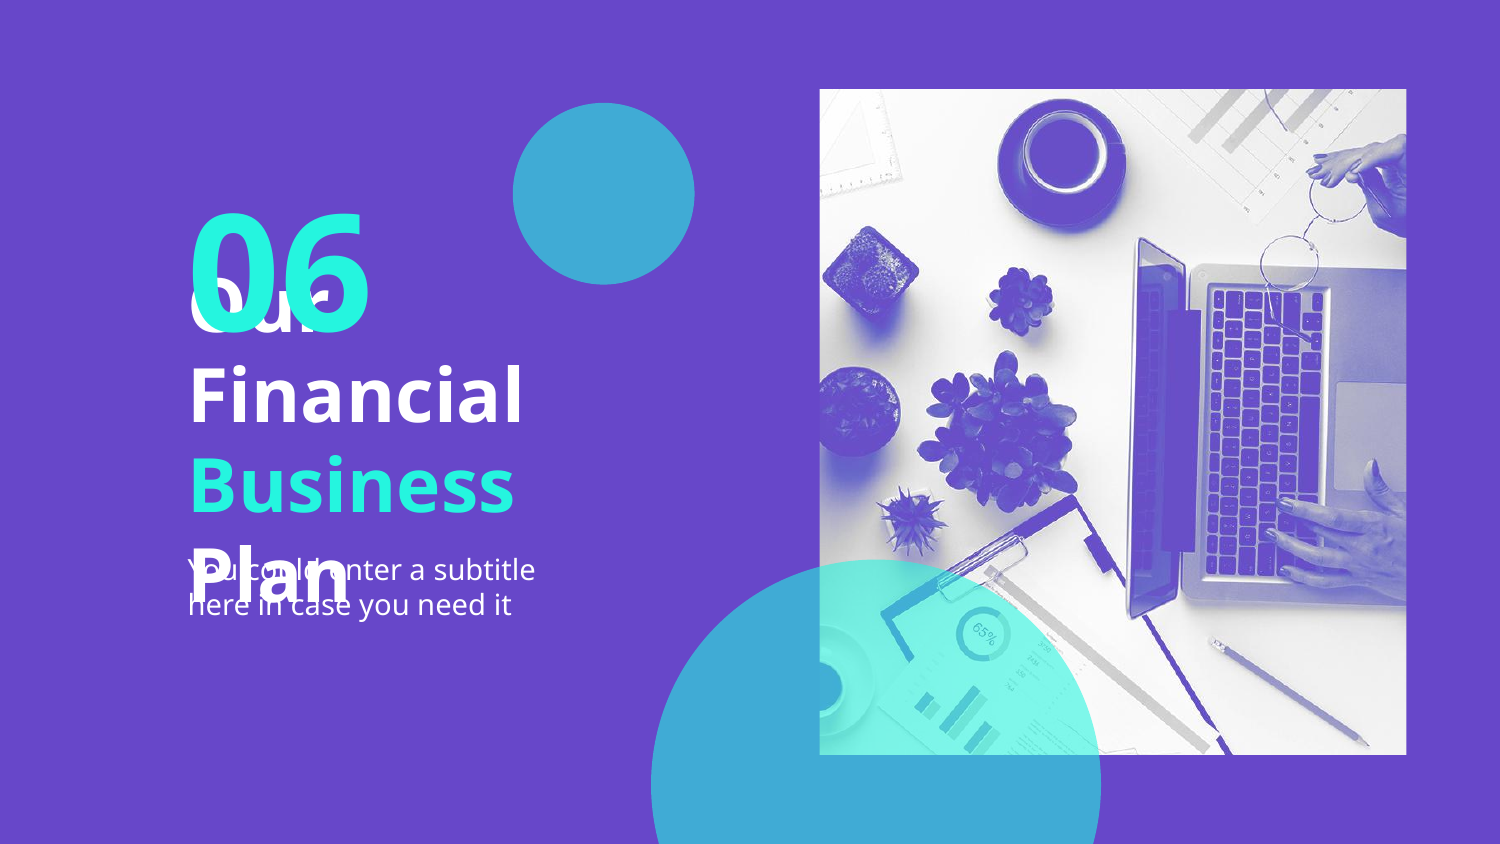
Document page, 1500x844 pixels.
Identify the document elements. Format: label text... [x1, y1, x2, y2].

title 06 [172, 191, 686, 343]
text_box [512, 102, 695, 285]
text_box [651, 568, 1102, 844]
title Our Financial Business Plan [172, 356, 686, 519]
picture [819, 89, 1407, 755]
subtitle You could enter a subtitle here in case you need it [172, 536, 686, 647]
